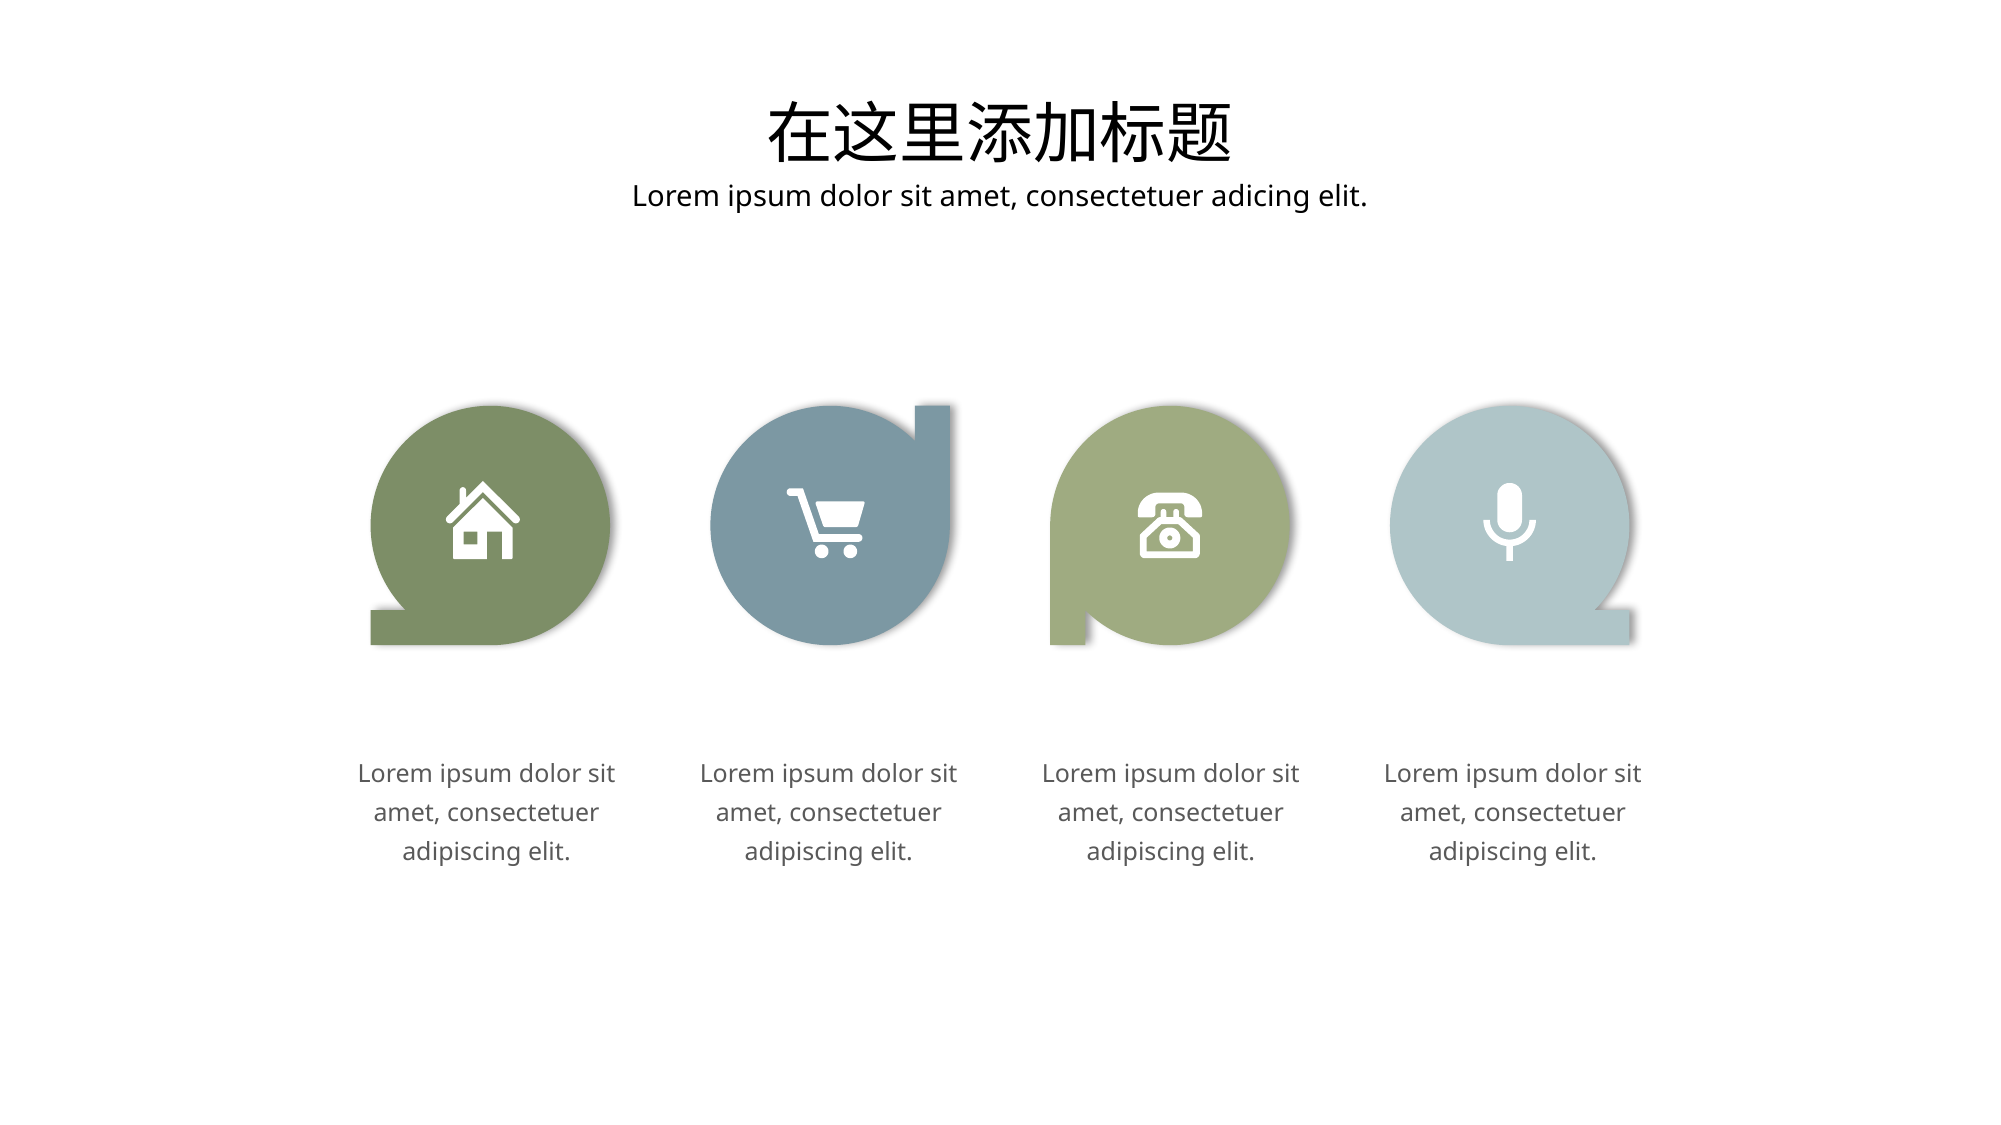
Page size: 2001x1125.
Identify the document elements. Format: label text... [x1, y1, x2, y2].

text_box [709, 404, 951, 647]
text_box Lorem ipsum dolor sit amet, consectetuer adipiscing elit. [1365, 740, 1661, 873]
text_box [1483, 483, 1536, 561]
text_box Lorem ipsum dolor sit amet, consectetuer adipiscing elit. [339, 740, 635, 873]
text_box Lorem ipsum dolor sit amet, consectetuer adipiscing elit. [681, 740, 977, 873]
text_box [786, 488, 865, 559]
text_box [369, 404, 612, 647]
text_box [1049, 404, 1291, 647]
text_box 在这里添加标题 [751, 83, 1249, 169]
text_box [1388, 404, 1631, 647]
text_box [1137, 492, 1203, 559]
text_box Lorem ipsum dolor sit amet, consectetuer adicing elit. [616, 169, 1384, 220]
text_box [445, 480, 520, 560]
text_box Lorem ipsum dolor sit amet, consectetuer adipiscing elit. [1023, 740, 1319, 873]
